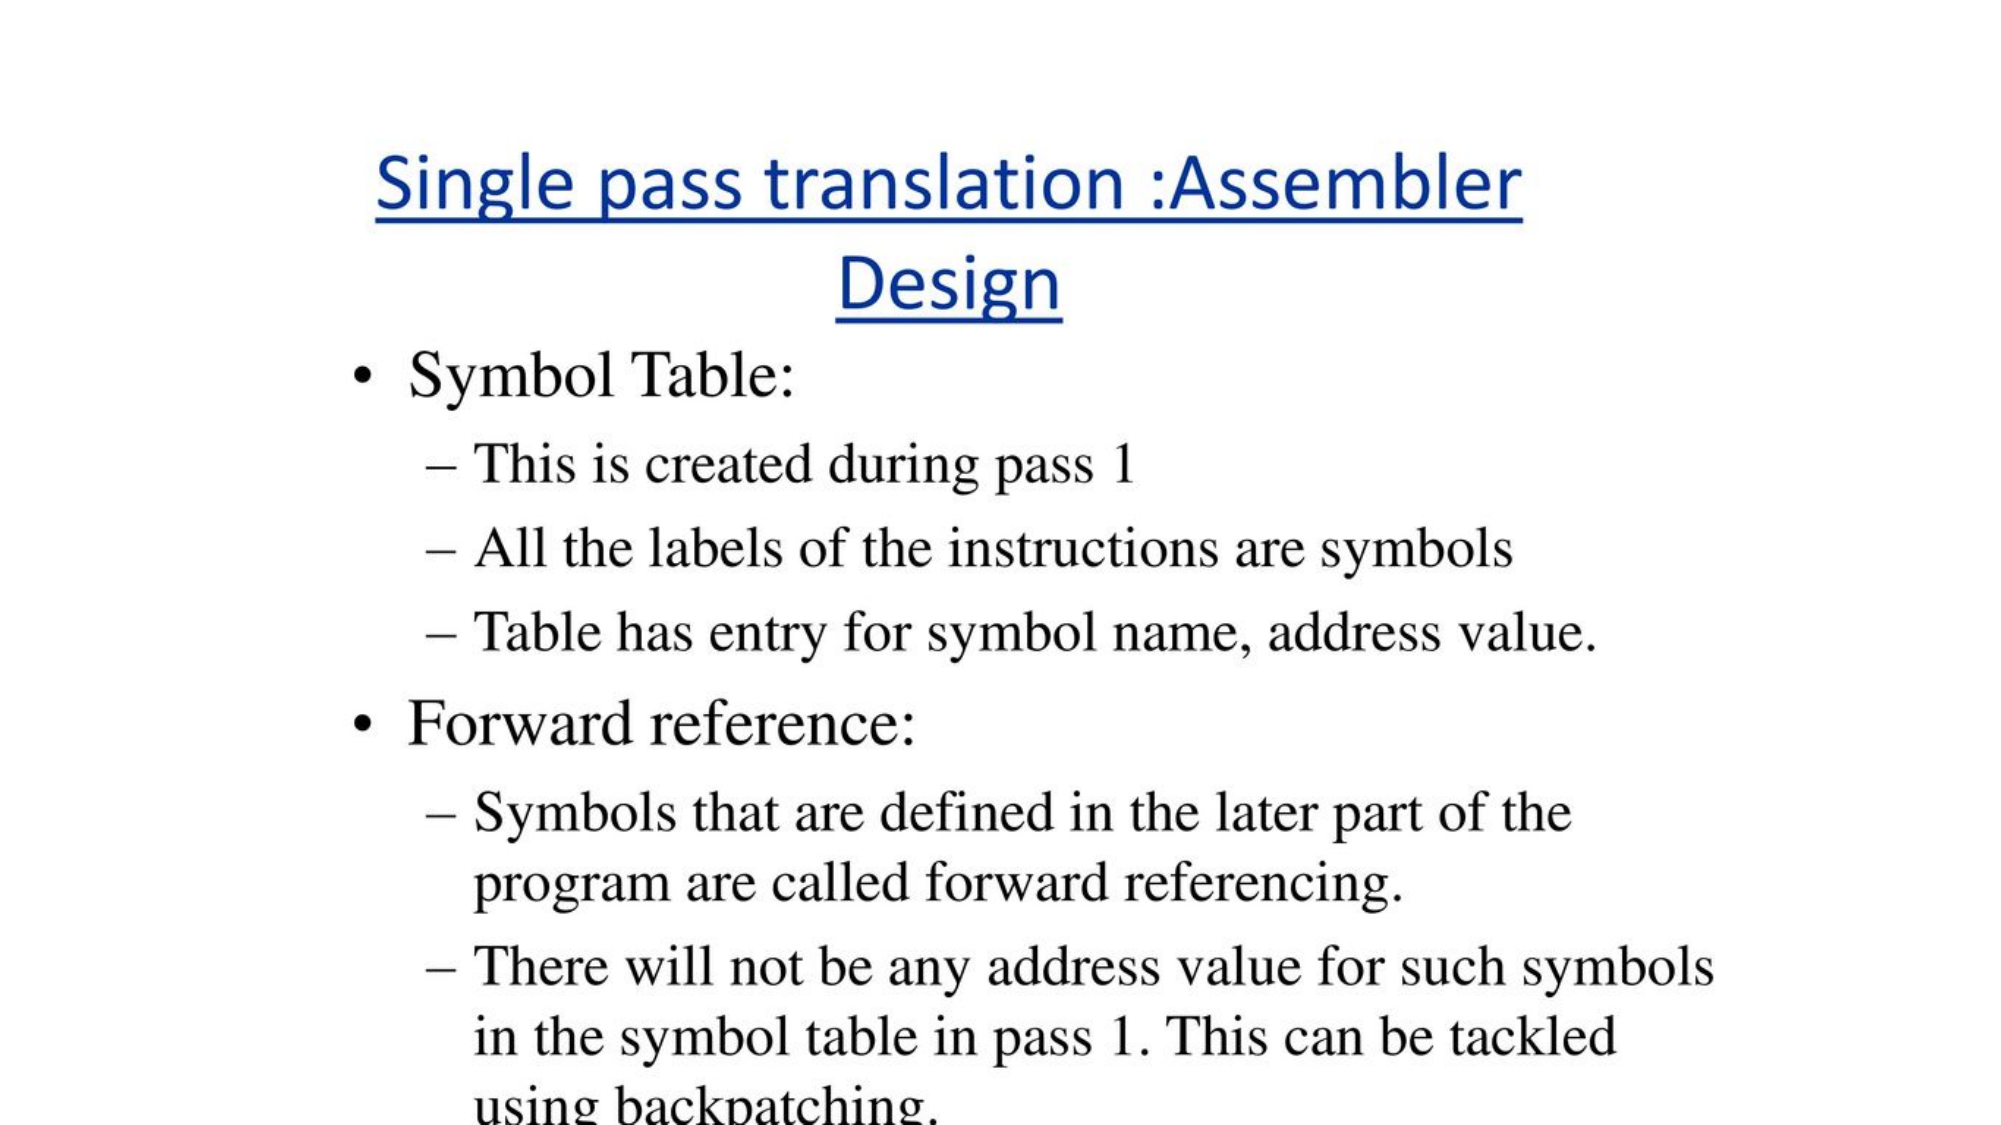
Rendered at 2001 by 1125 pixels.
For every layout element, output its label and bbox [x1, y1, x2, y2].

picture [249, 0, 1750, 1125]
